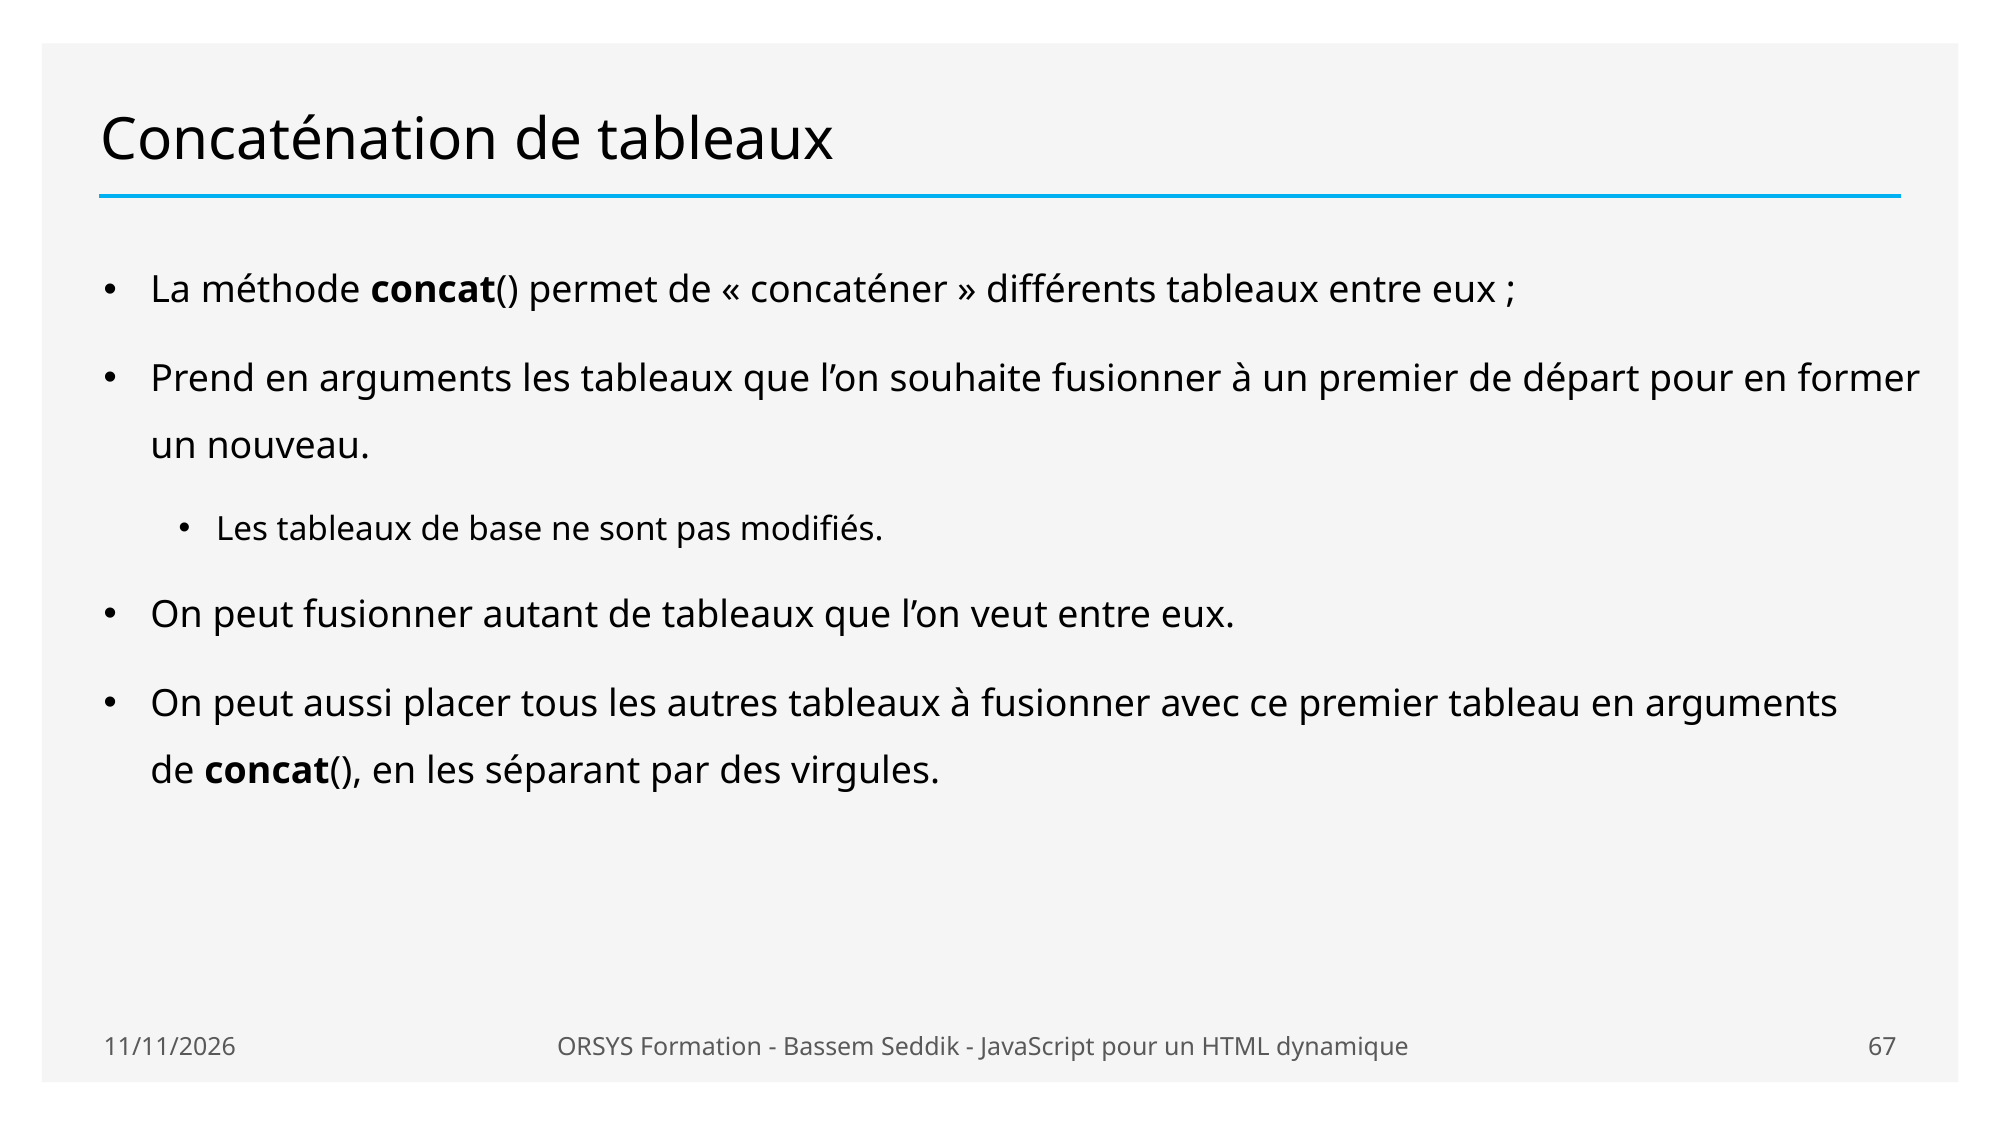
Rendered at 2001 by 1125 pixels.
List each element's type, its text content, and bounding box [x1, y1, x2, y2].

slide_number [88, 1017, 340, 1078]
footer ORSYS Formation - Bassem Seddik - JavaScript pour un HTML dynamique [340, 1017, 1626, 1078]
slide_number 67 [1626, 1017, 1912, 1078]
title Concaténation de tableaux [85, 73, 1888, 179]
list La méthode concat() permet de « concaténer » différents tableaux entre eux ; Prend en arguments les tableaux que l’on souhaite fusionner à un premier de départ pour en former un nouveau. Les tableaux de base ne sont pas modifiés. On peut fusionner autant de tableaux que l’on veut entre eux. On peut aussi placer tous les autres tableaux à fusionner avec ce premier tableau en arguments de concat(), en les séparant par des virgules. [88, 235, 1960, 982]
